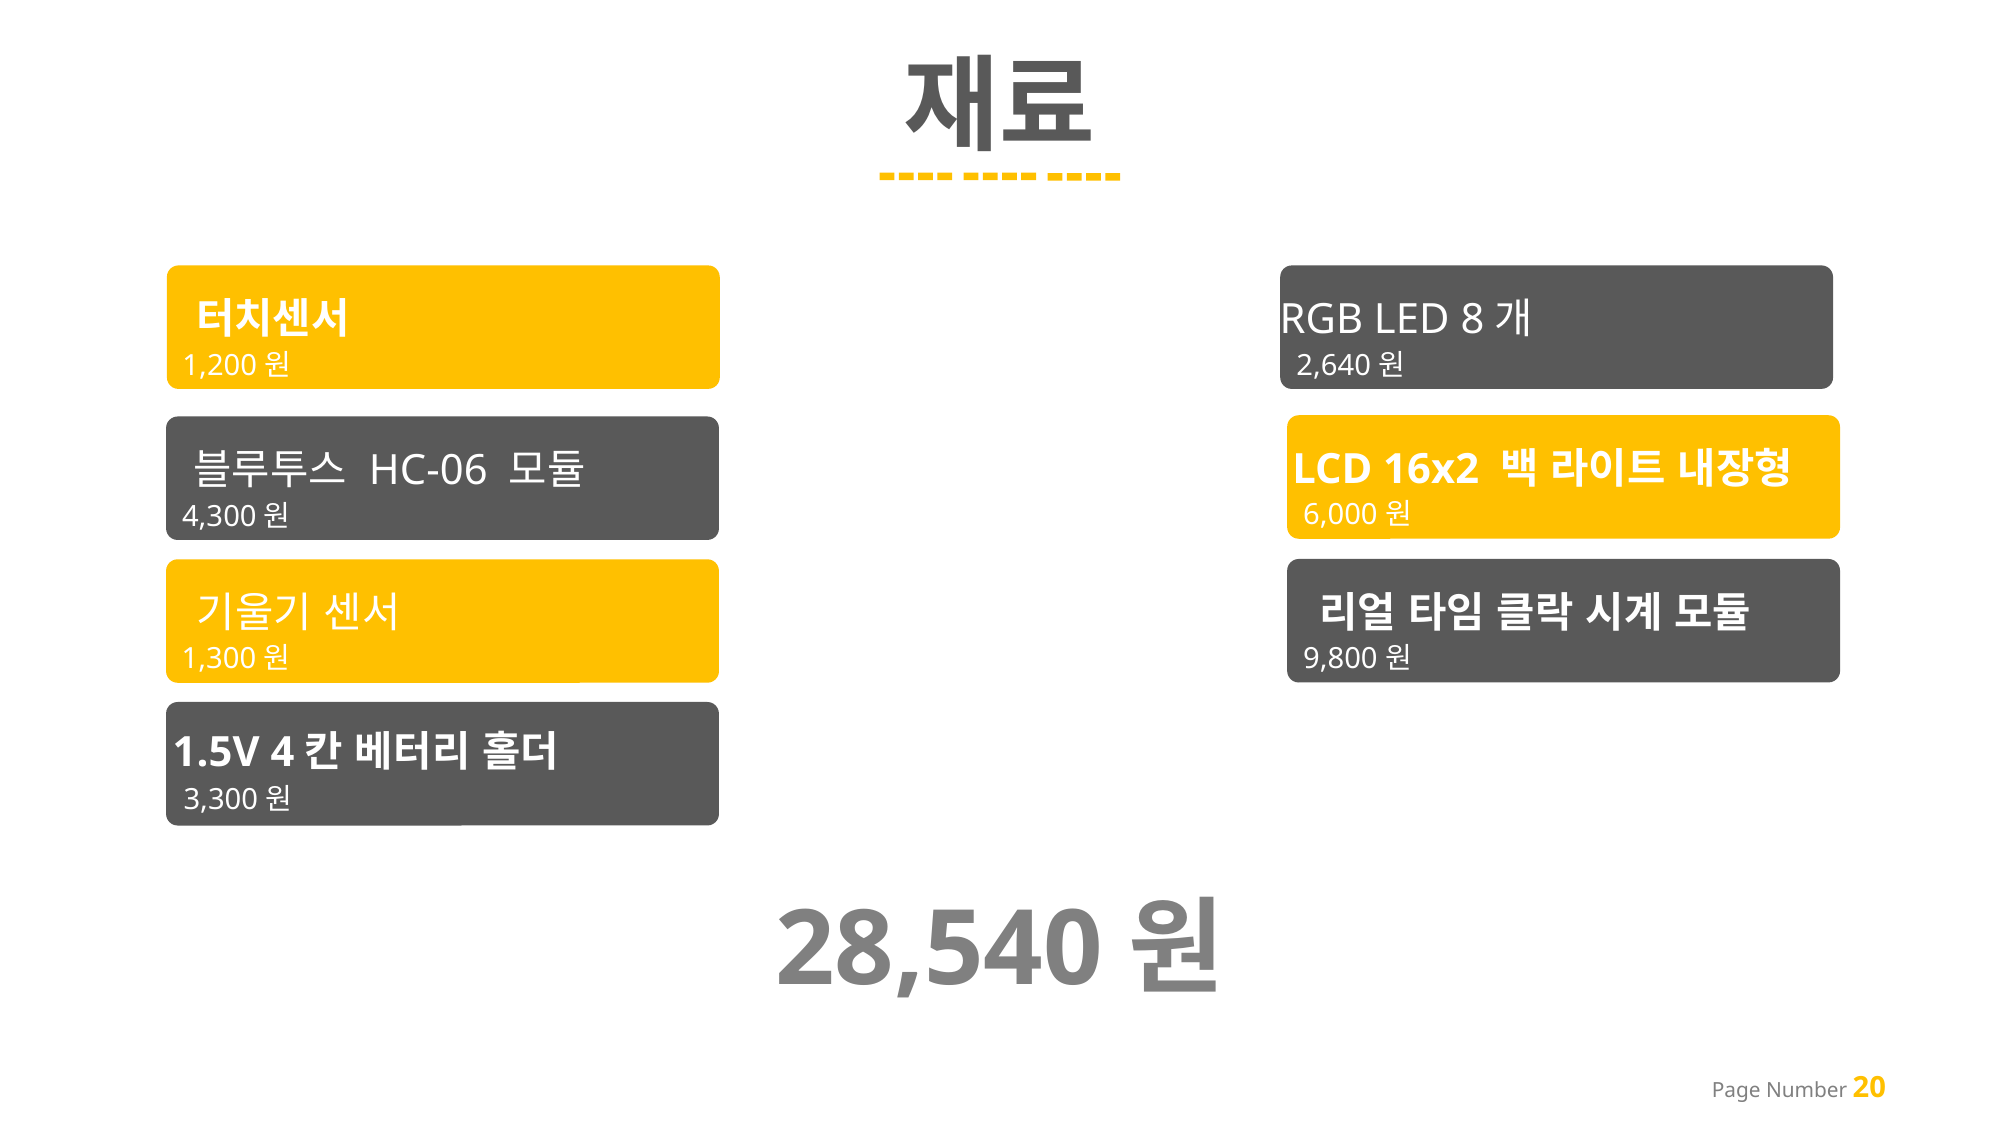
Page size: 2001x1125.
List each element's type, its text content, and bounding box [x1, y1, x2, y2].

text_box LCD 16x2 백 라이트 내장형 [1277, 434, 1808, 500]
text_box [165, 700, 721, 827]
text_box 1.5V 4칸 베터리 홀더 [157, 717, 574, 782]
text_box [165, 558, 721, 684]
text_box [1286, 557, 1842, 684]
text_box 2,640원 [1281, 338, 1420, 389]
text_box [1279, 264, 1835, 390]
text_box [1047, 173, 1121, 181]
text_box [963, 172, 1037, 181]
text_box 6,000원 [1288, 488, 1427, 538]
text_box 28,540원 [676, 872, 1324, 1013]
text_box RGB LED 8개 [1264, 284, 1548, 350]
text_box 9,800원 [1288, 632, 1427, 682]
text_box 1,200원 [167, 338, 306, 389]
text_box 터치센서 [181, 284, 365, 350]
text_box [879, 172, 953, 181]
text_box [165, 264, 721, 390]
text_box 재료 [889, 31, 1111, 172]
text_box 리얼 타임 클락 시계 모듈 [1304, 578, 1767, 643]
text_box 3,300원 [168, 772, 307, 823]
text_box 기울기 센서 [181, 578, 416, 644]
text_box [165, 415, 721, 542]
text_box 블루투스 HC-06 모듈 [178, 435, 601, 501]
text_box [1286, 414, 1842, 540]
text_box 4,300원 [167, 489, 306, 540]
text_box 1,300원 [166, 632, 306, 682]
text_box Page Number 20 [1697, 1061, 1901, 1112]
